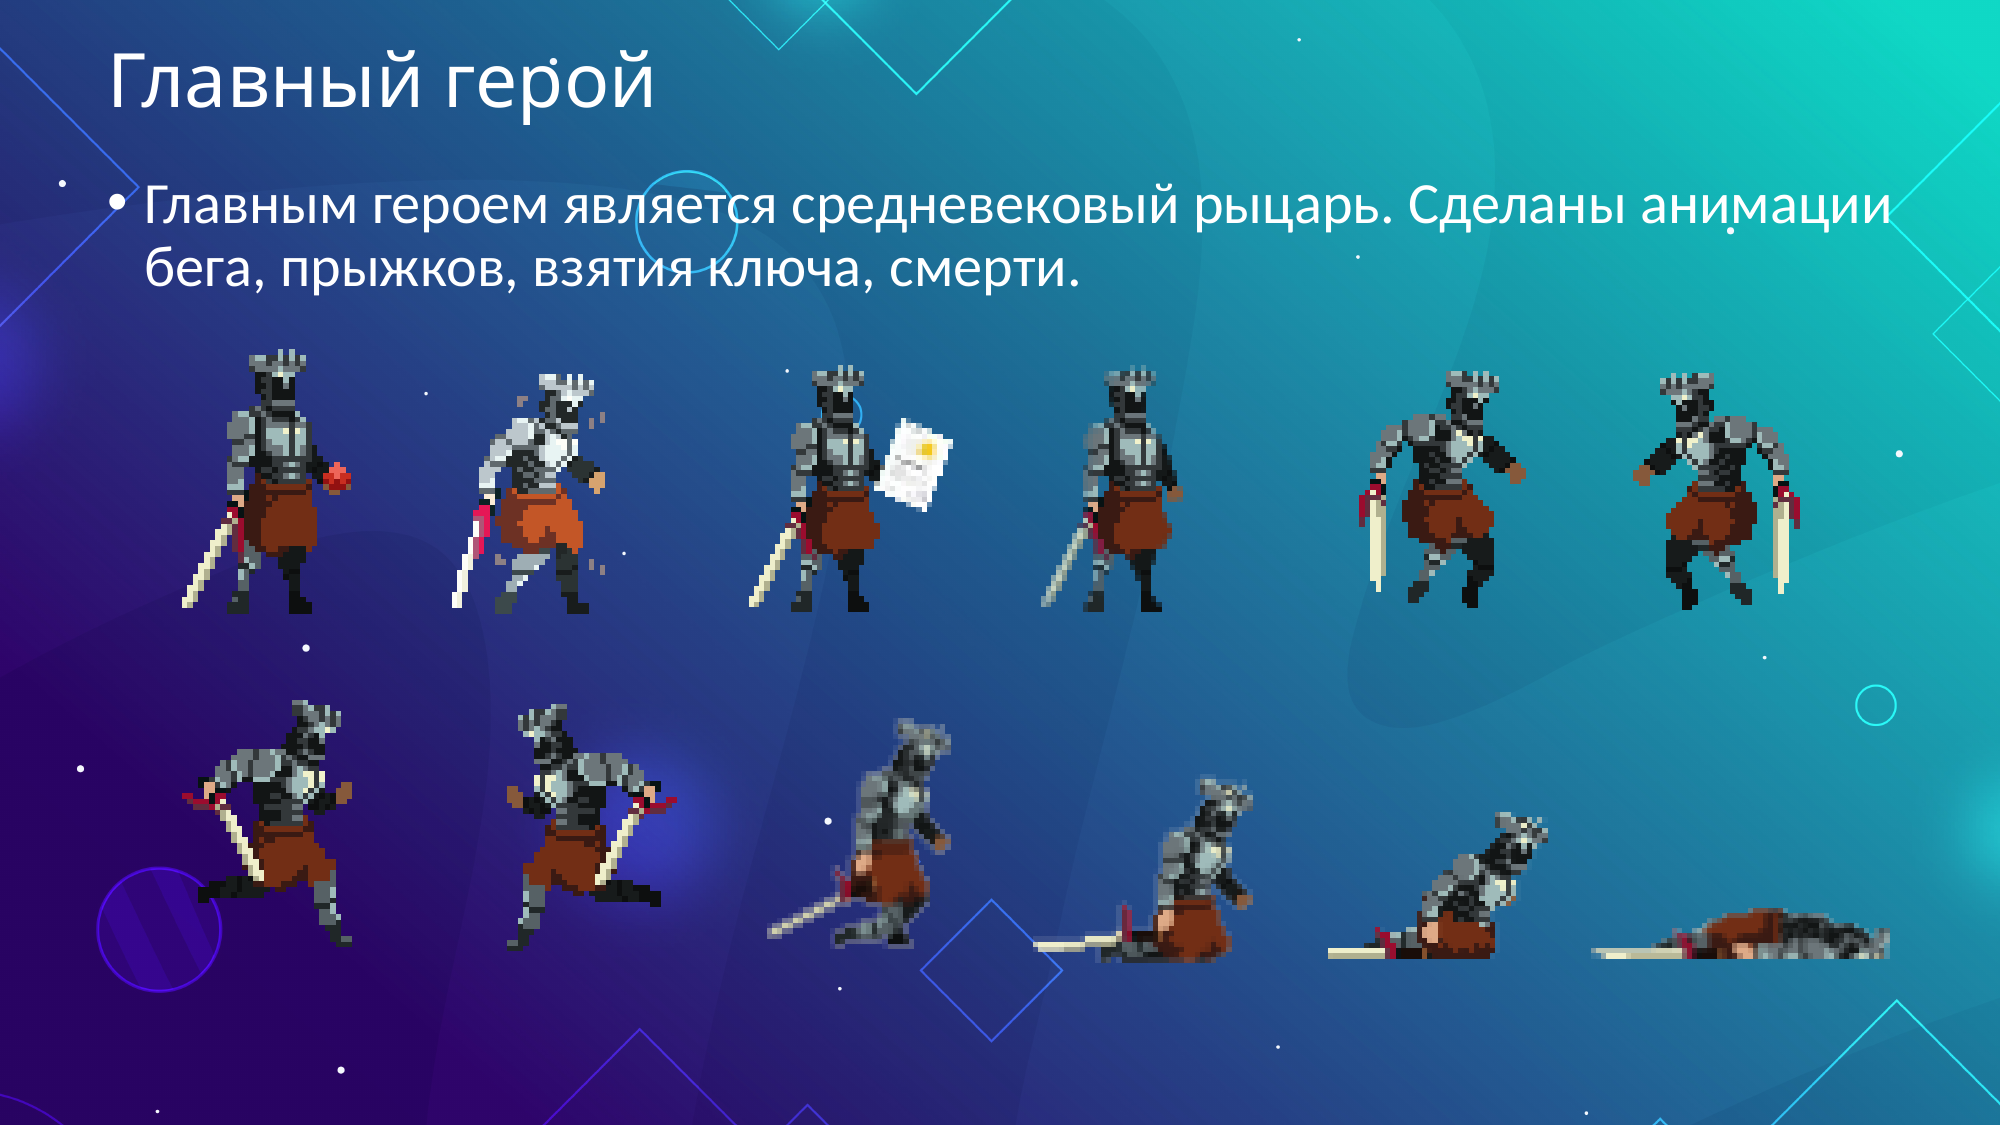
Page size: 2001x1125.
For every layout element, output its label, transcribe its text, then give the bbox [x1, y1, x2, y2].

title Главный герой [92, 32, 1818, 135]
list Главным героем является средневековый рыцарь. Сделаны анимации бега, прыжков, взятия ключа, смерти. [92, 166, 1963, 880]
picture [0, 0, 2000, 1125]
